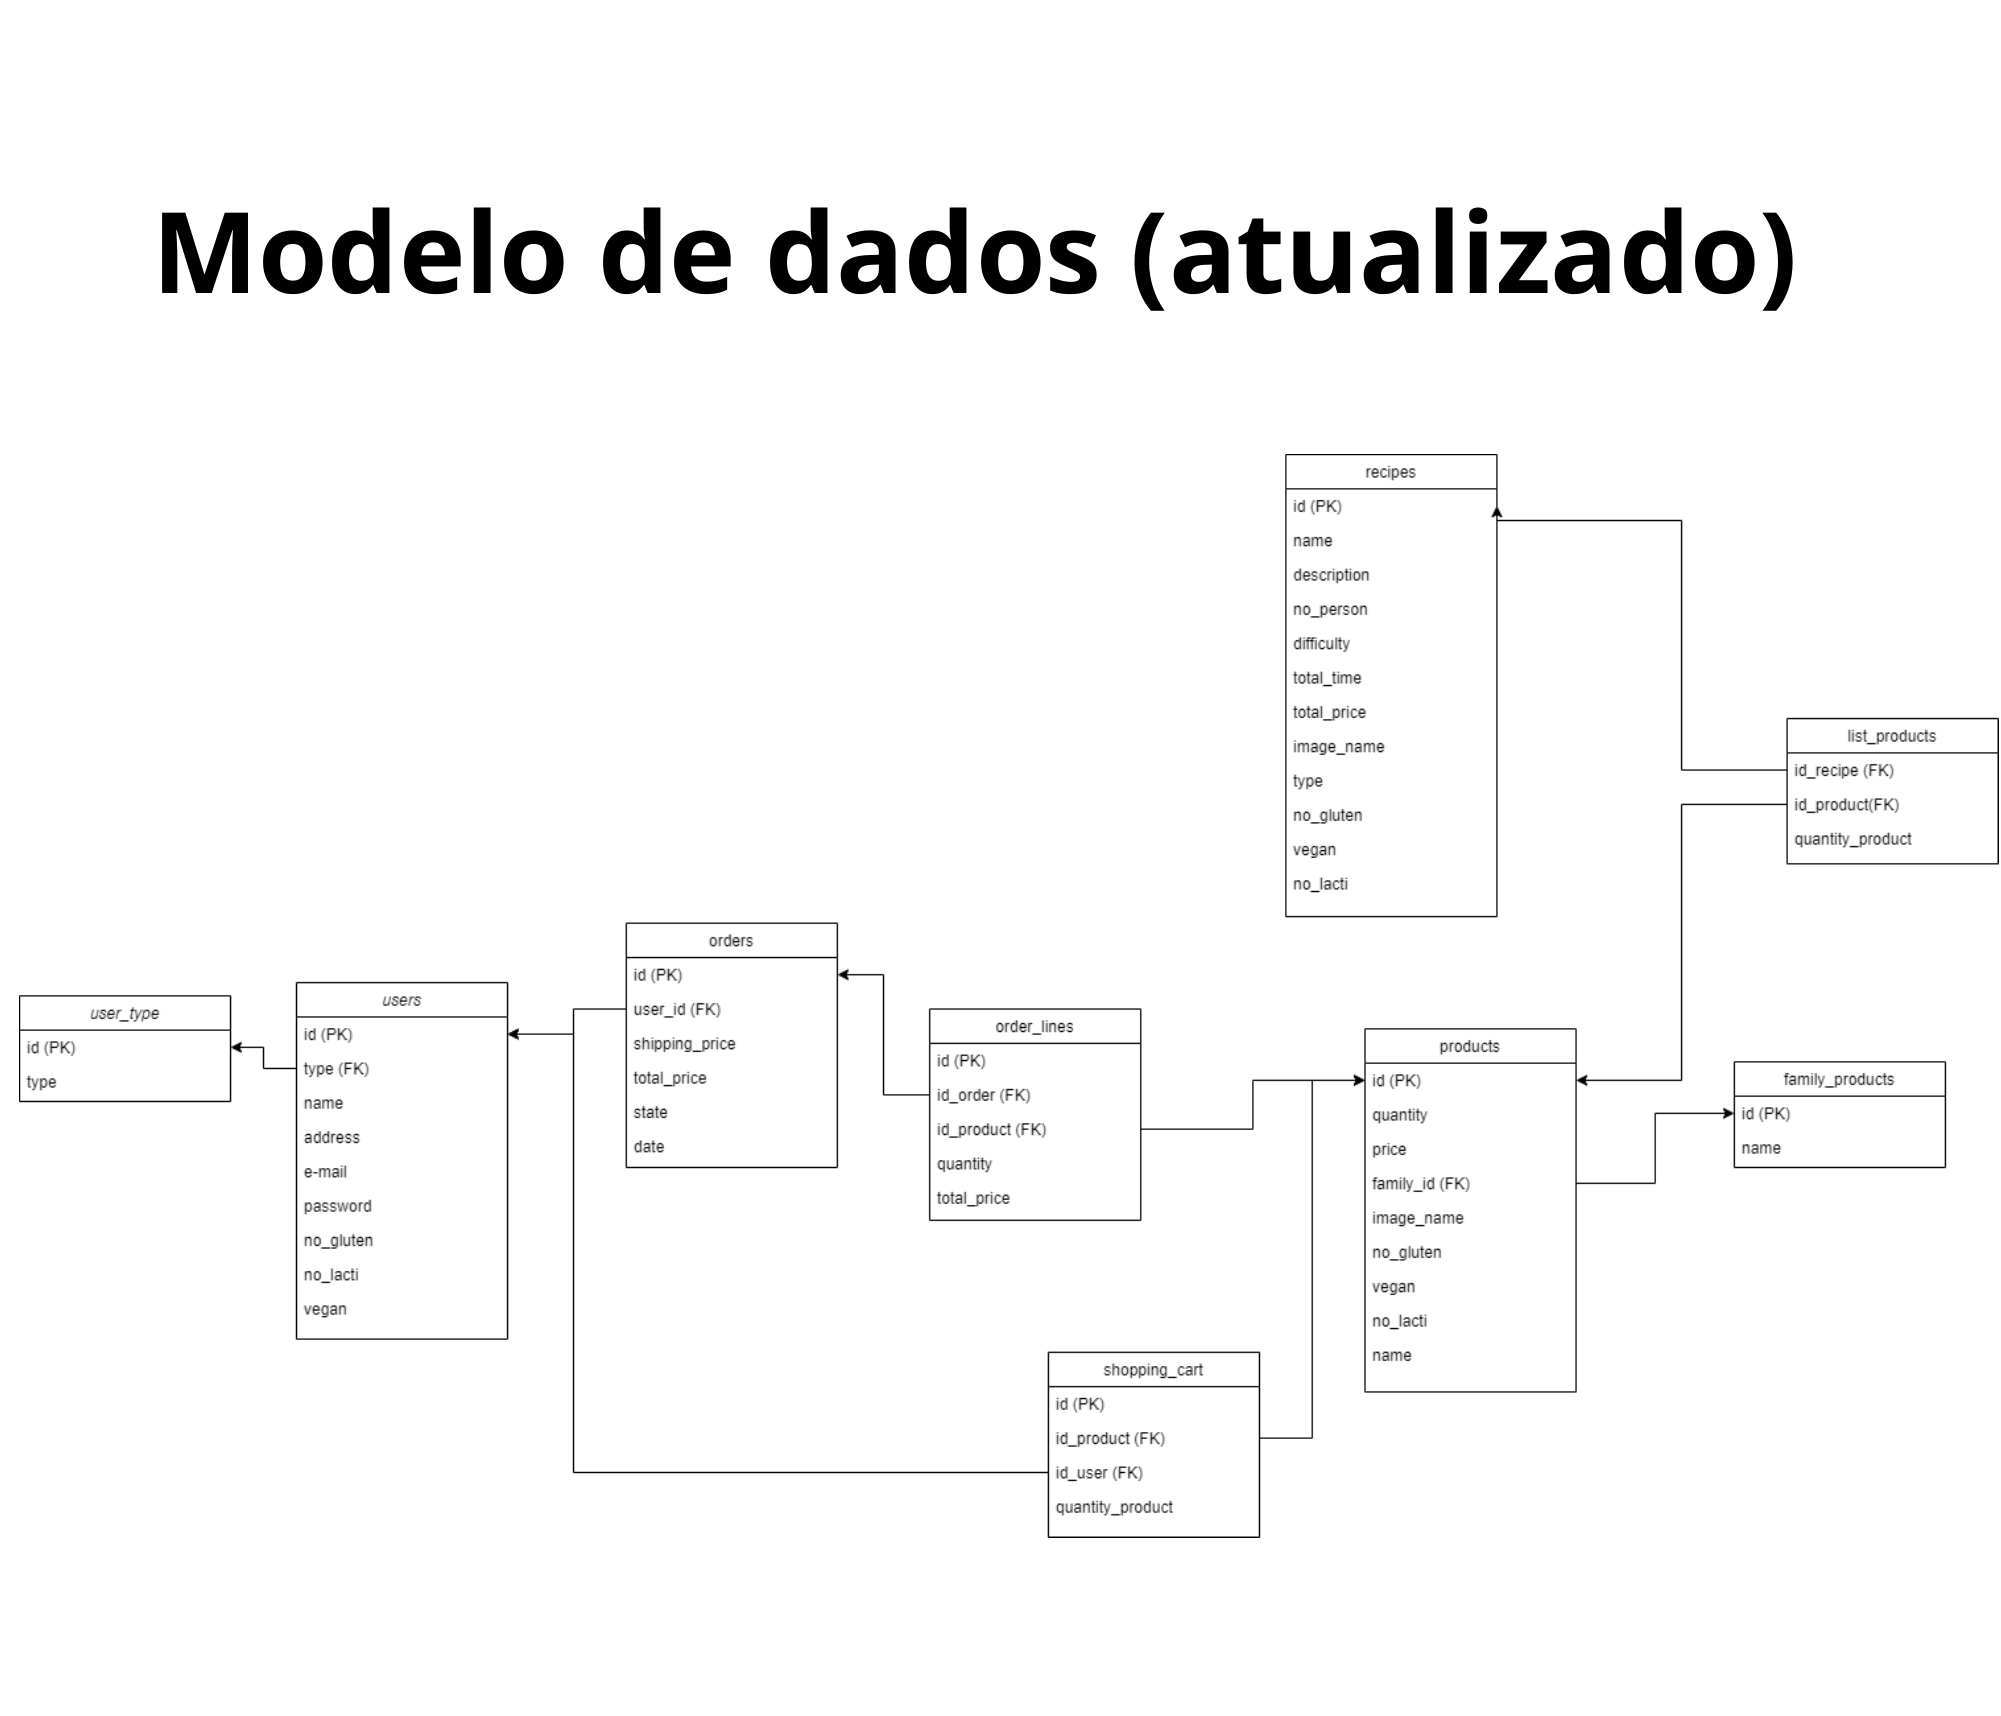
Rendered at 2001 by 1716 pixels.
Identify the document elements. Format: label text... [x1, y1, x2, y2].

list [19, 454, 1999, 1538]
title Modelo de dados (atualizado) [137, 91, 1863, 423]
